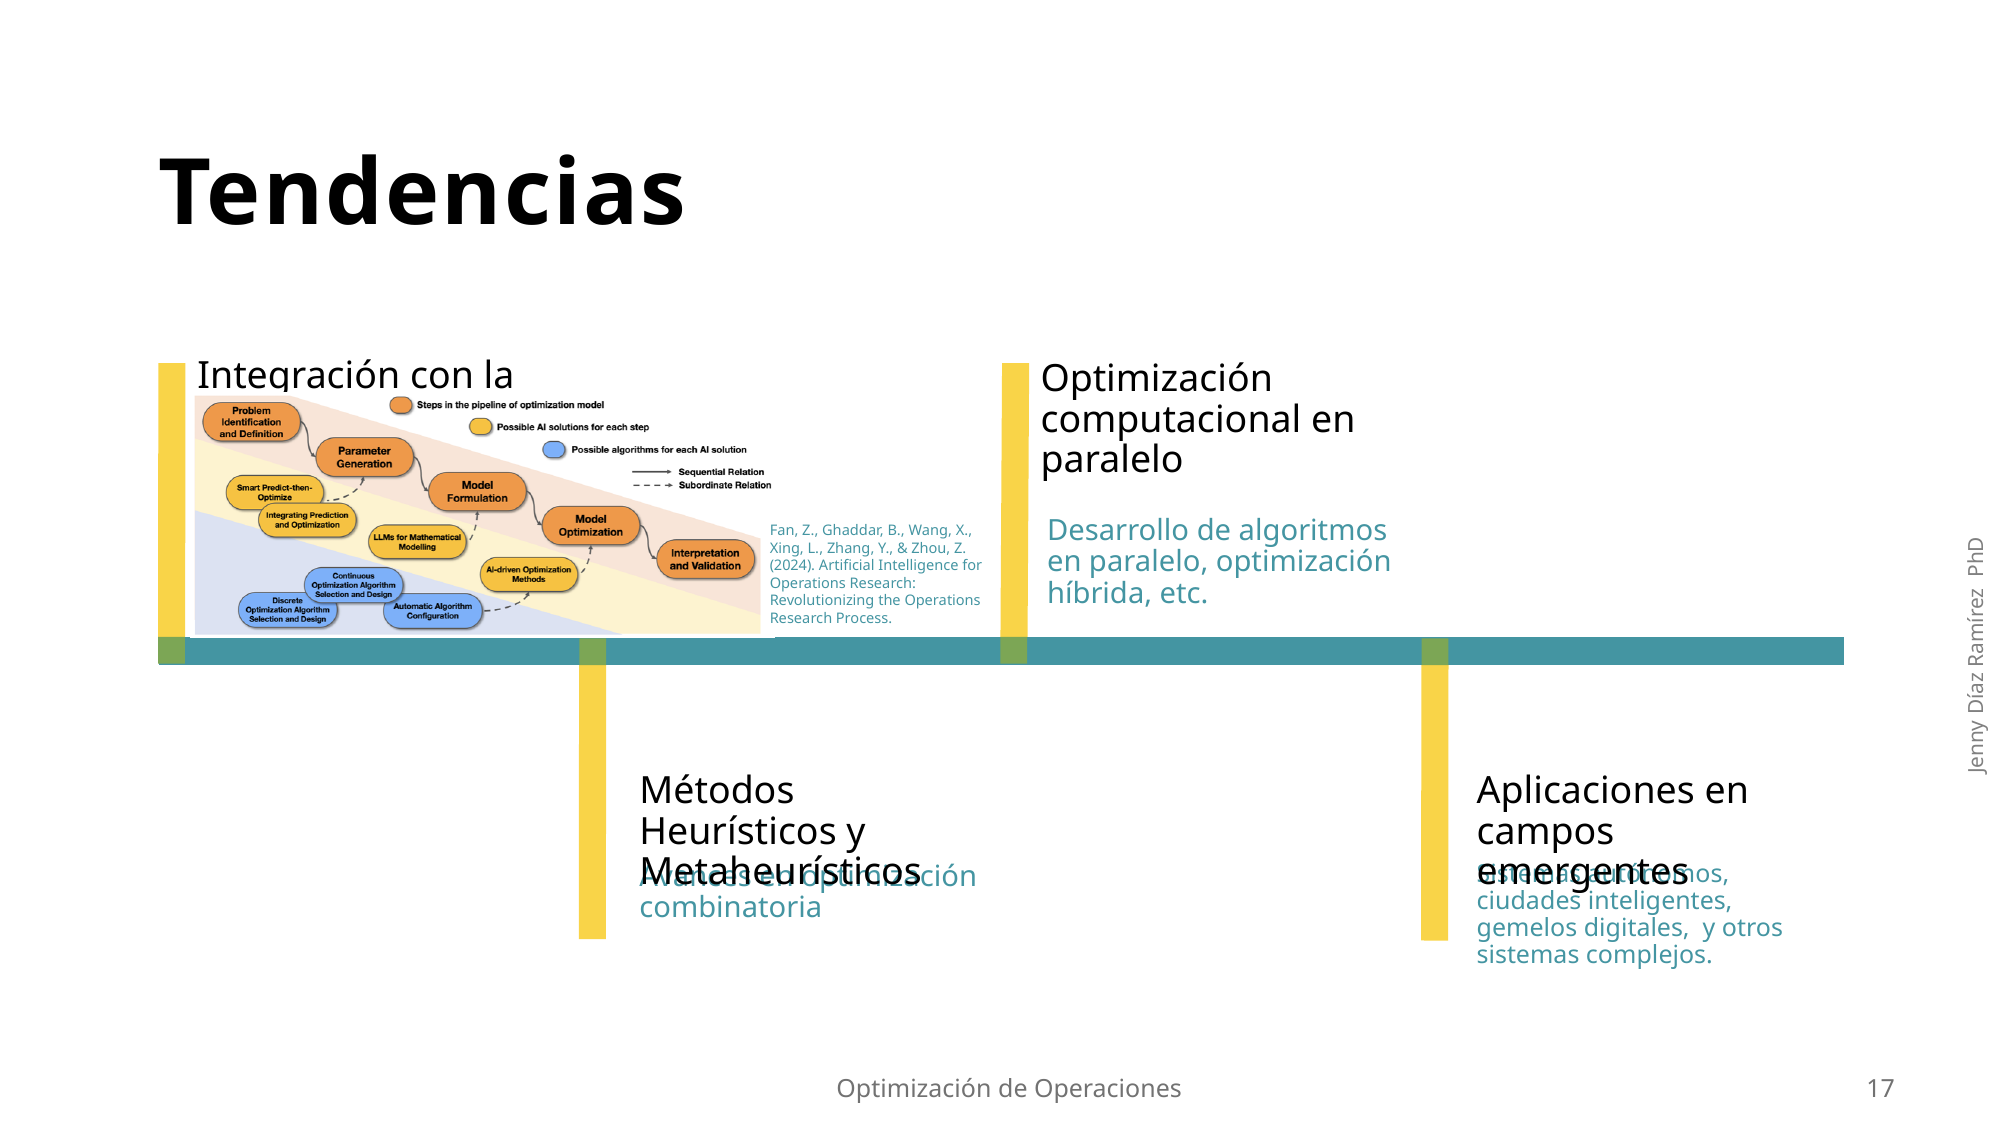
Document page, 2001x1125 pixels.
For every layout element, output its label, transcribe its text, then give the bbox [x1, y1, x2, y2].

slide_number 17 [1851, 1065, 1938, 1106]
list Optimización computacional en paralelo [1040, 359, 1391, 393]
text_box Fan, Z., Ghaddar, B., Wang, X., Xing, L., Zhang, Y., & Zhou, Z. (2024). Artificial Intelligence for Operations Research: Revolutionizing the Operations Research Process. [775, 513, 1000, 634]
footer Optimización de Operaciones [821, 1065, 1201, 1106]
title Tendencias [158, 144, 969, 245]
text_box Desarrollo de algoritmos en paralelo, optimización híbrida, etc. [1047, 515, 1398, 576]
list Sistemas autónomos, ciudades inteligentes, gemelos digitales, y otros sistemas complejos. [1476, 861, 1827, 922]
list Métodos Heurísticos y Metaheurísticos [639, 771, 990, 806]
picture [190, 392, 775, 638]
list Integración con la IA [197, 356, 548, 390]
list Aplicaciones en campos emergentes [1476, 771, 1827, 806]
list Avances en optimización combinatoria [639, 861, 990, 922]
